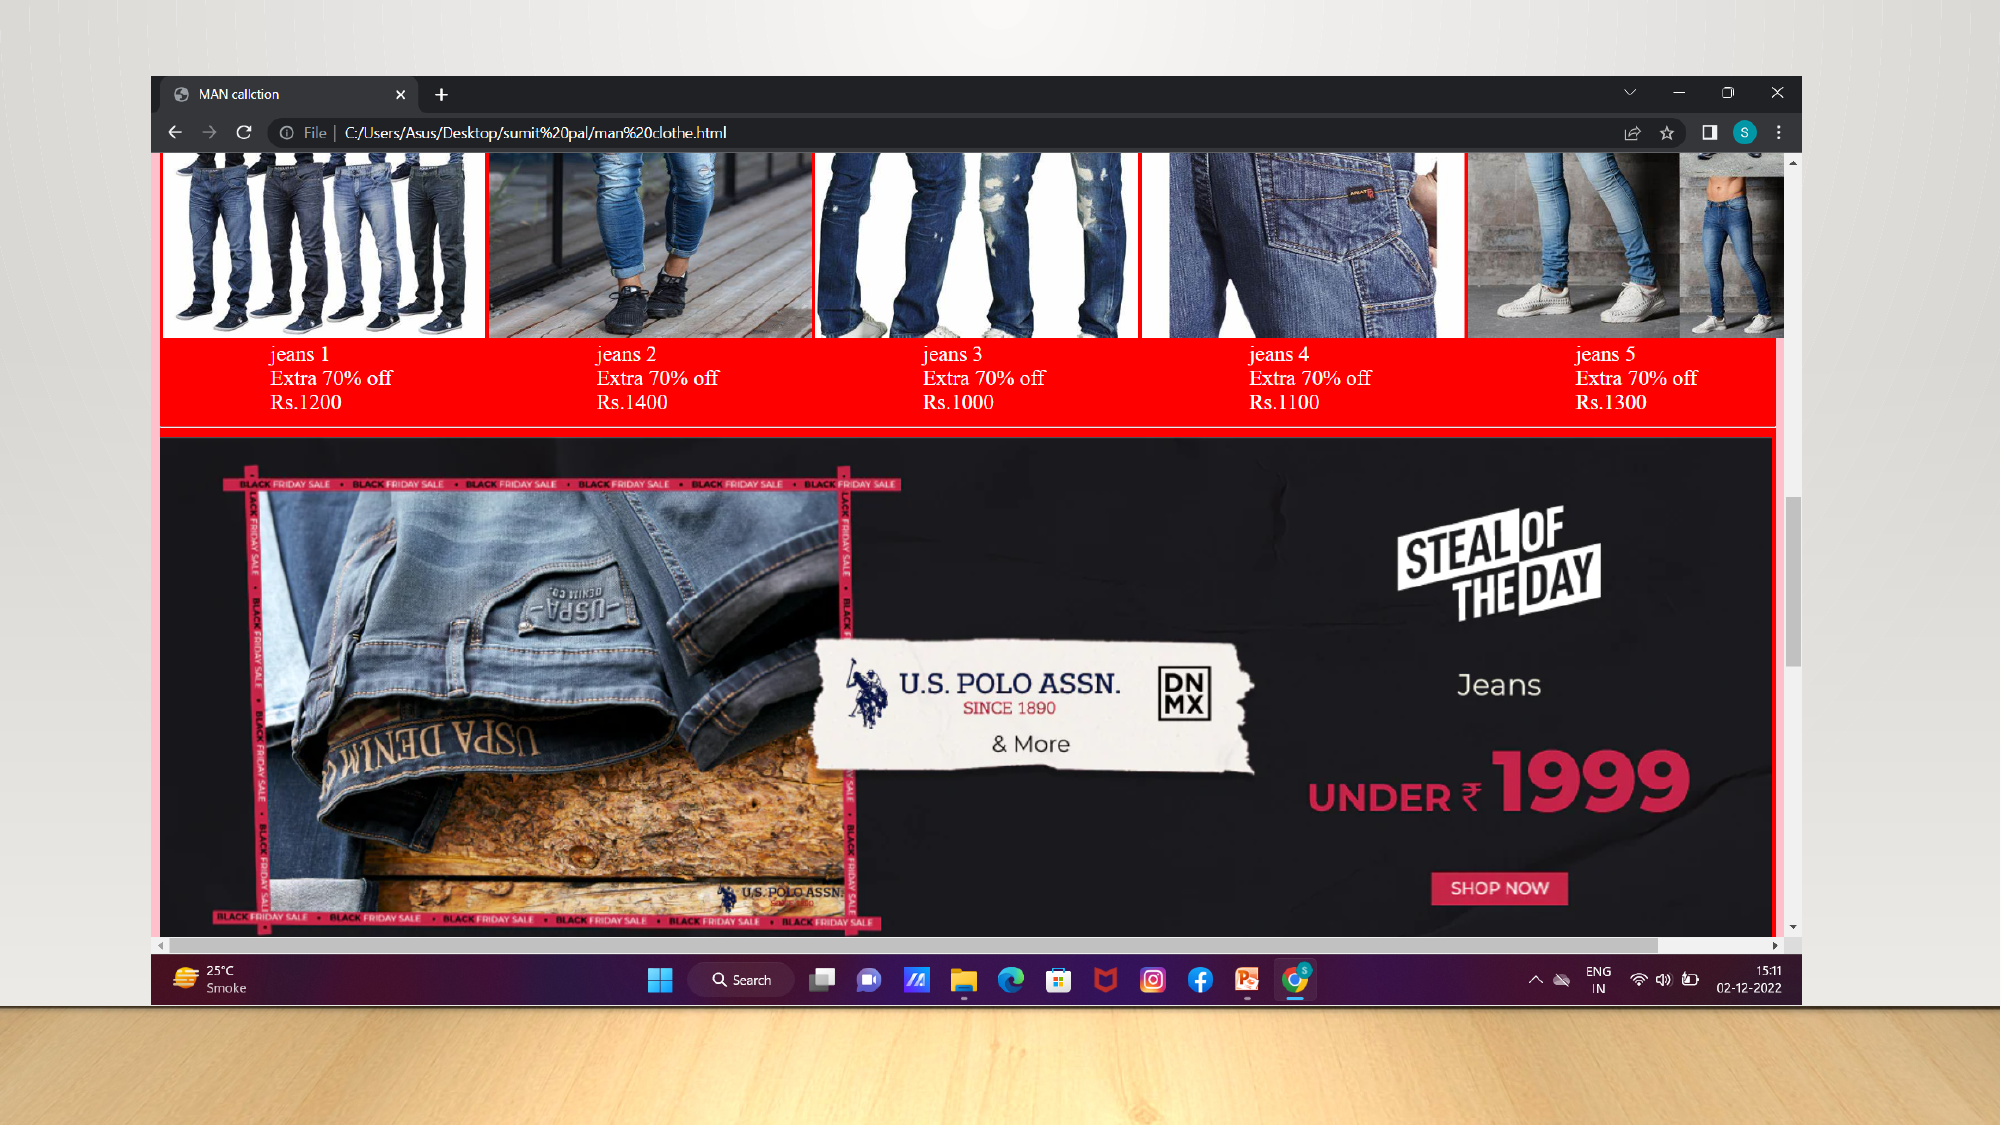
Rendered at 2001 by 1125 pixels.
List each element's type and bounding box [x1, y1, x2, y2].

picture [0, 1006, 2000, 1125]
picture [150, 75, 1802, 1005]
